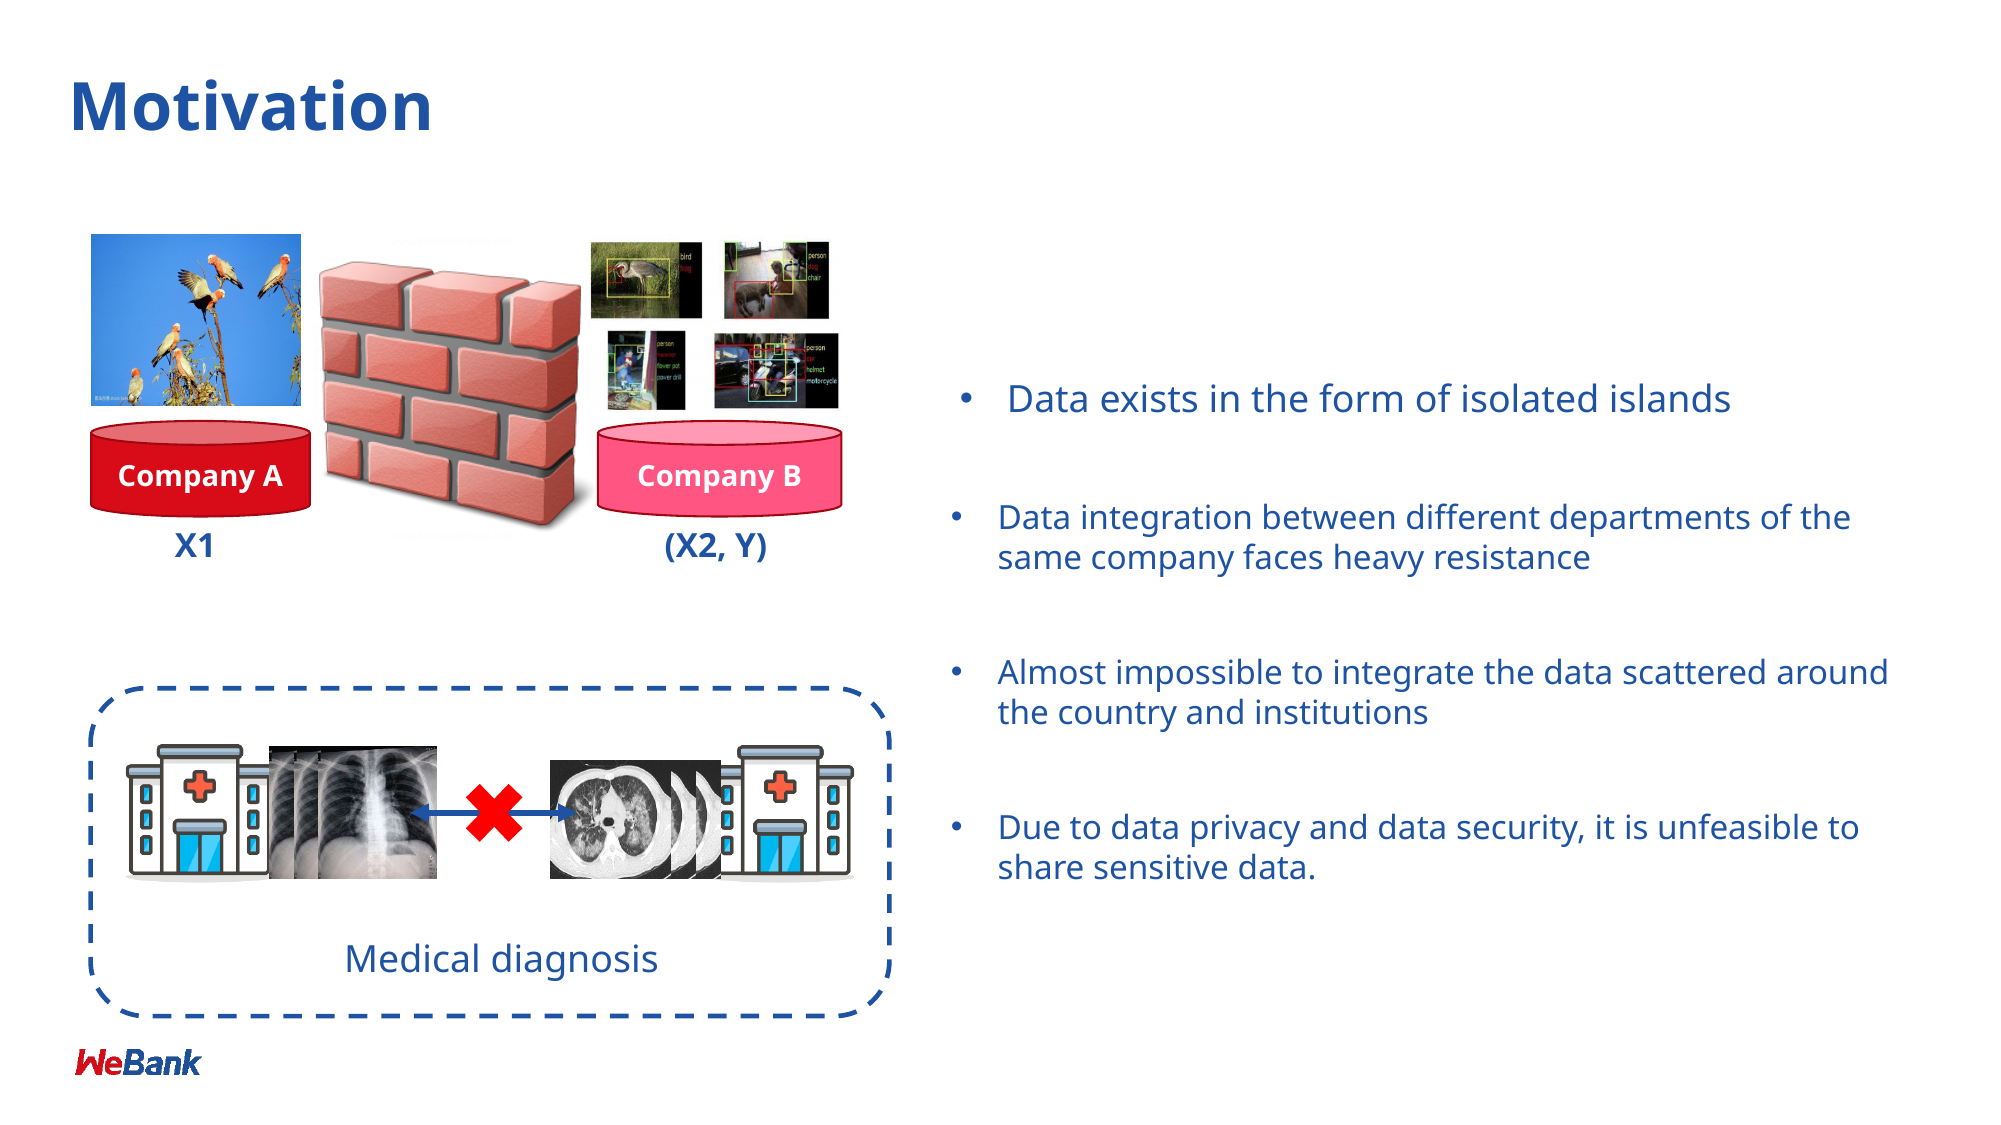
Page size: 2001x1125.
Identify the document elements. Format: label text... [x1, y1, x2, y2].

picture [550, 738, 861, 889]
text_box Data integration between different departments of the same company faces heavy resistance [936, 488, 1937, 584]
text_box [269, 747, 438, 879]
picture [118, 737, 281, 889]
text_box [90, 234, 842, 573]
text_box Due to data privacy and data security, it is unfeasible to share sensitive data. [936, 798, 1937, 894]
picture [75, 1049, 202, 1075]
text_box Data exists in the form of isolated islands [945, 367, 1748, 428]
text_box Medical diagnosis [329, 927, 675, 988]
text_box Almost impossible to integrate the data scattered around the country and institutions [936, 644, 1937, 739]
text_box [434, 753, 553, 872]
text_box [89, 687, 891, 1018]
